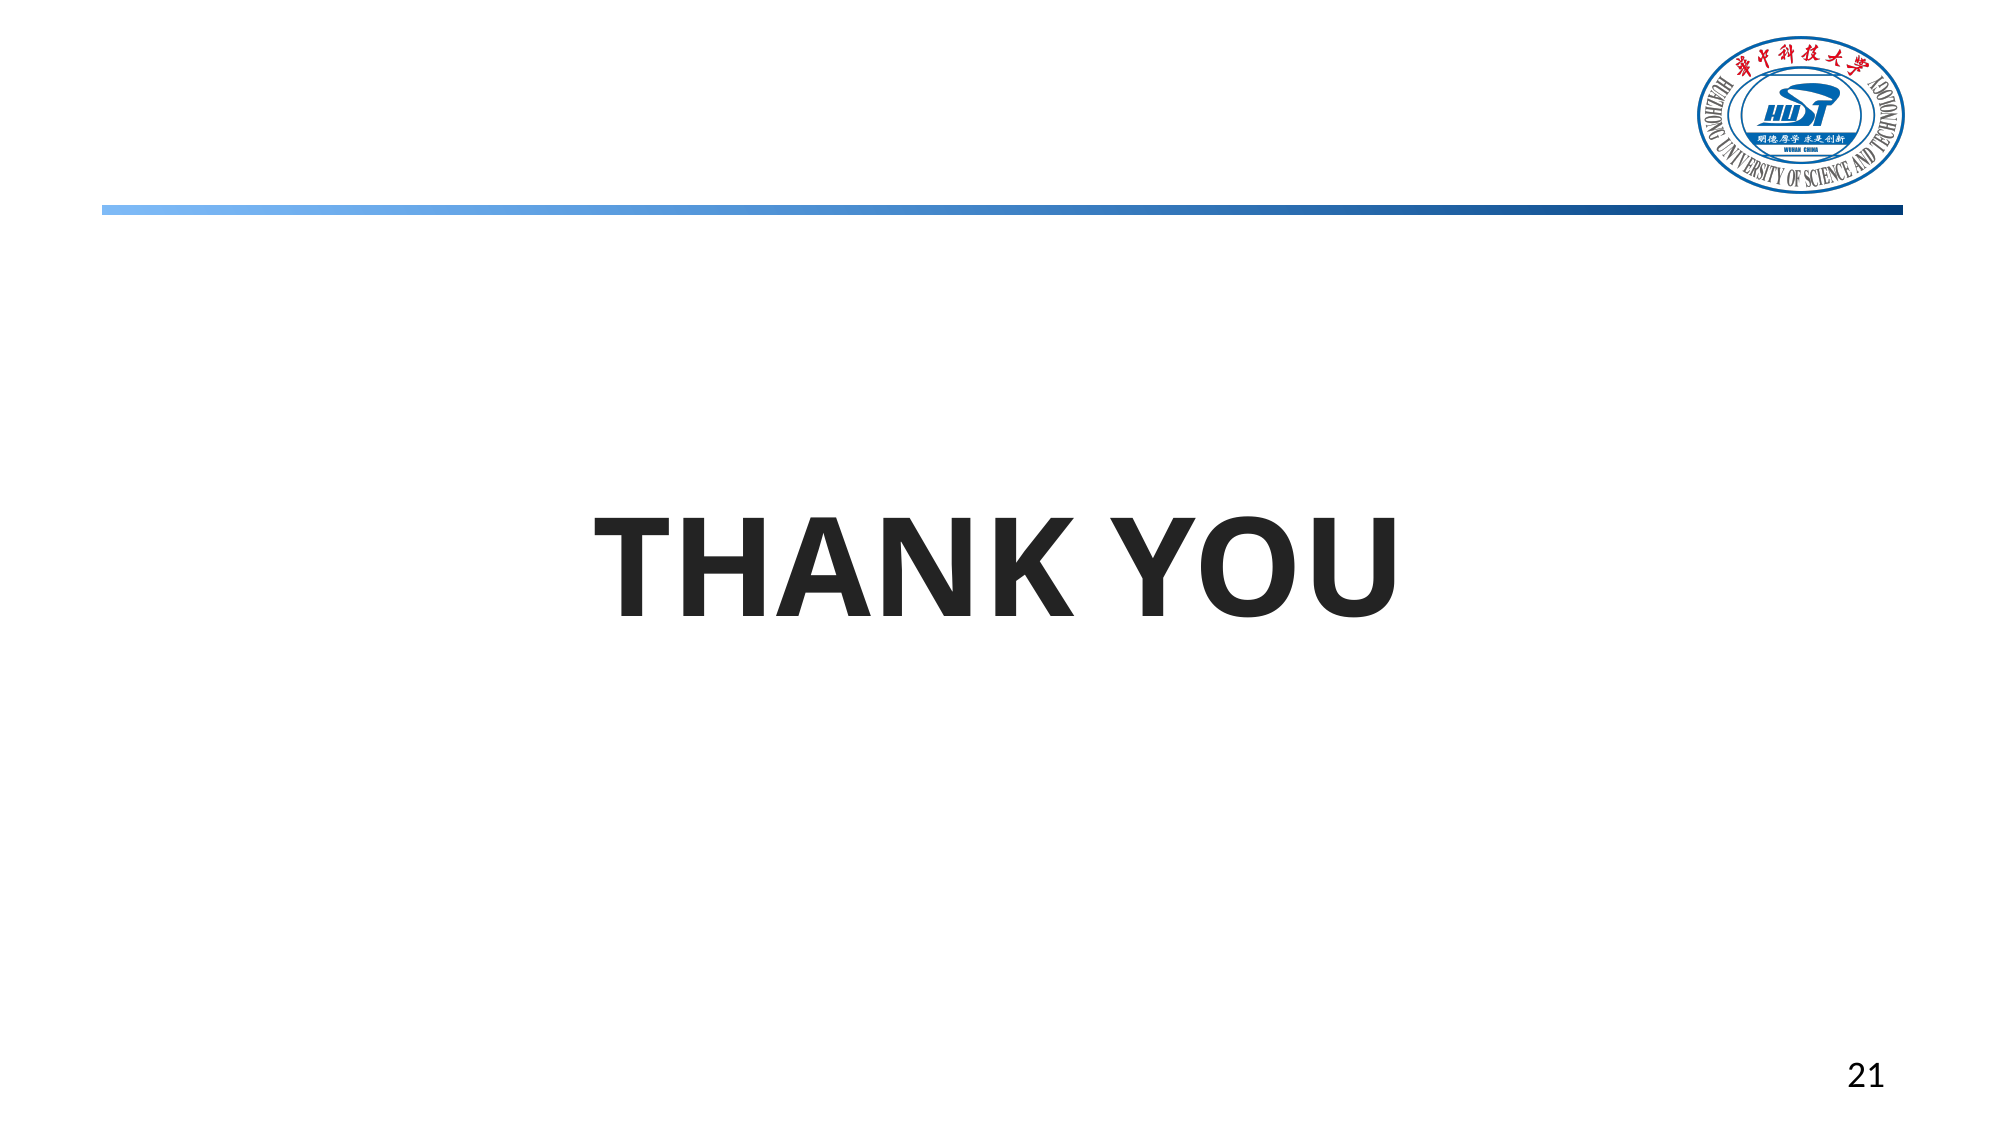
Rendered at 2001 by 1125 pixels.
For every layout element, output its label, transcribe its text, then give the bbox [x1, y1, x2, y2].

slide_number 21 [1433, 1042, 1900, 1103]
text_box THANK YOU [577, 471, 1423, 652]
picture [1697, 36, 1905, 194]
